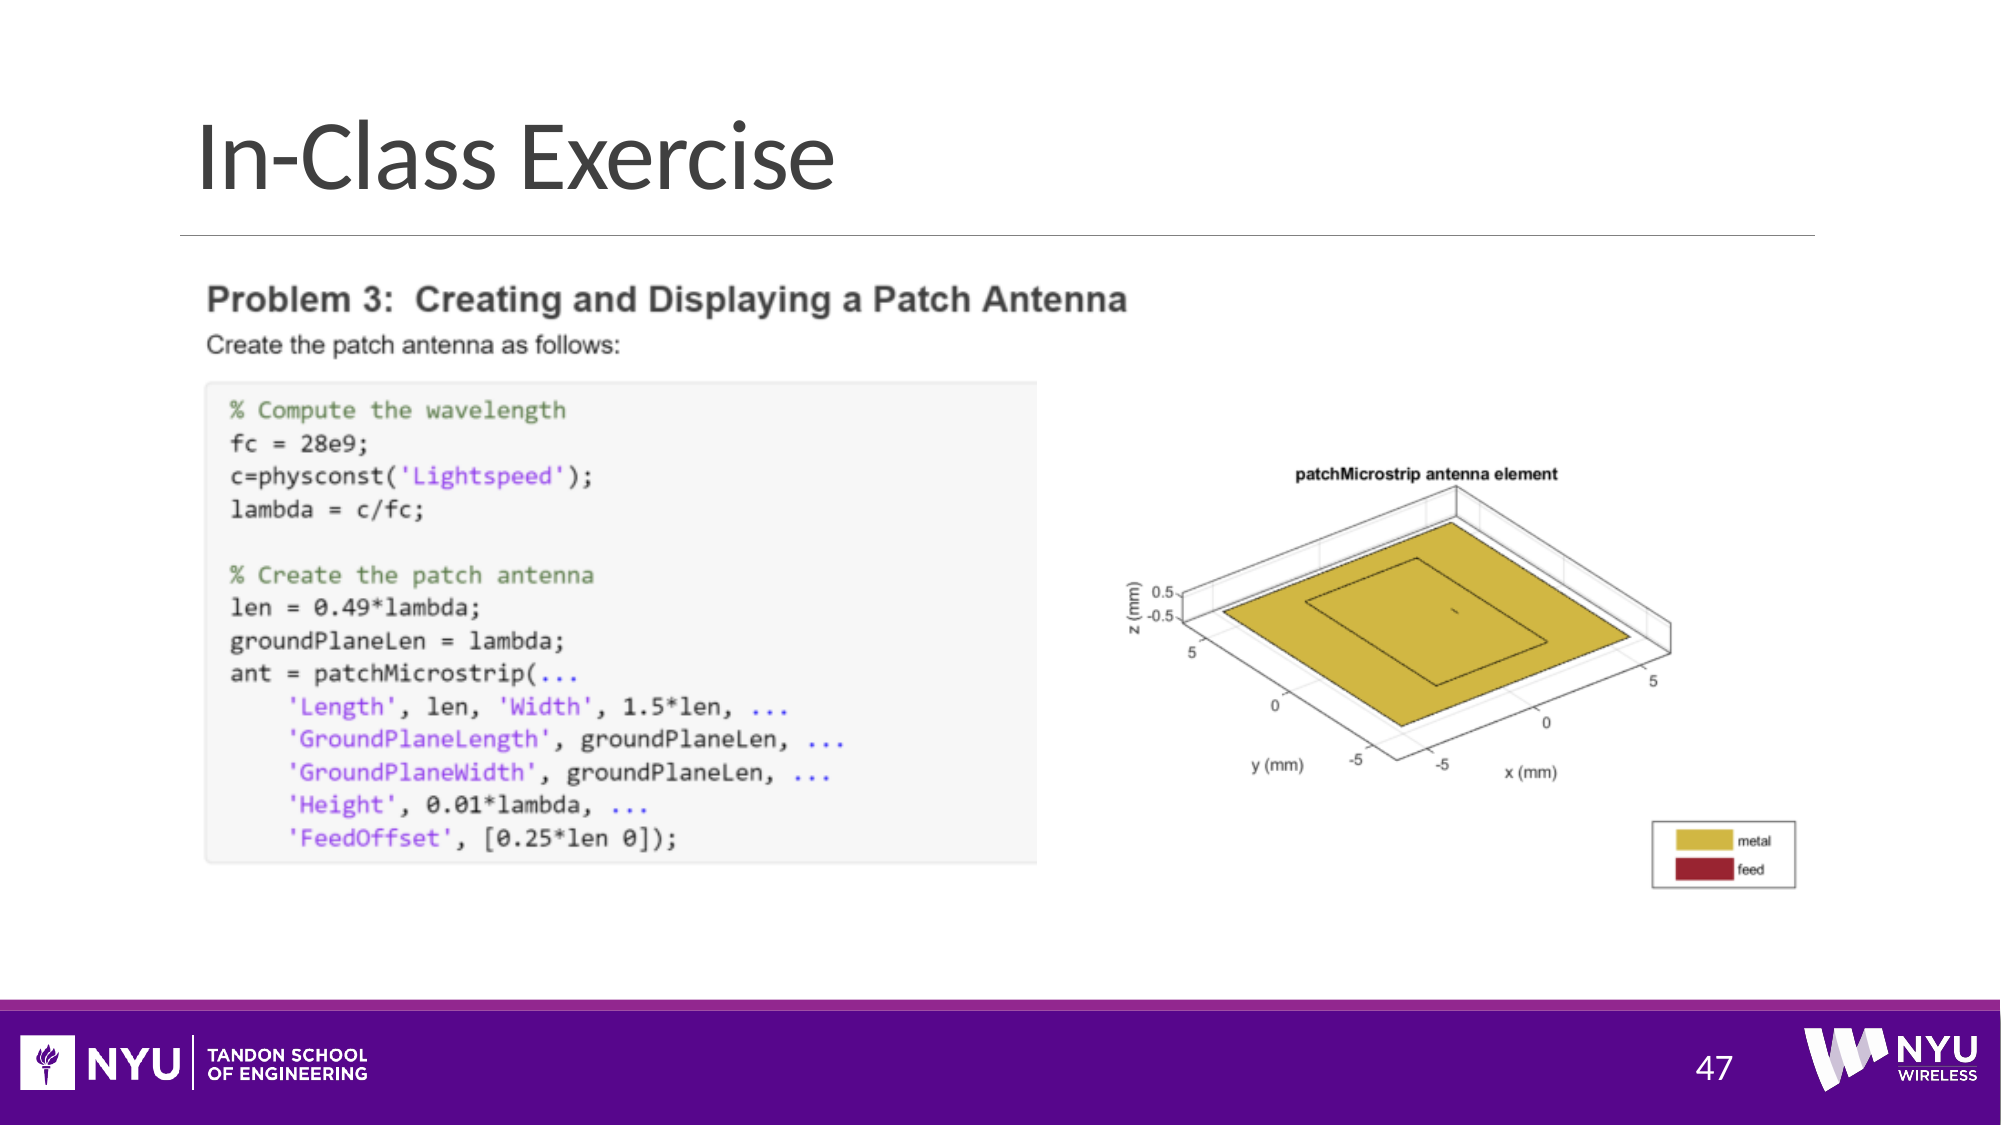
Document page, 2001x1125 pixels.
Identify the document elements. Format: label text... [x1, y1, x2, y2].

title In-Class Exercise [180, 47, 1830, 218]
slide_number 47 [1533, 1035, 1749, 1096]
picture [185, 261, 1831, 924]
